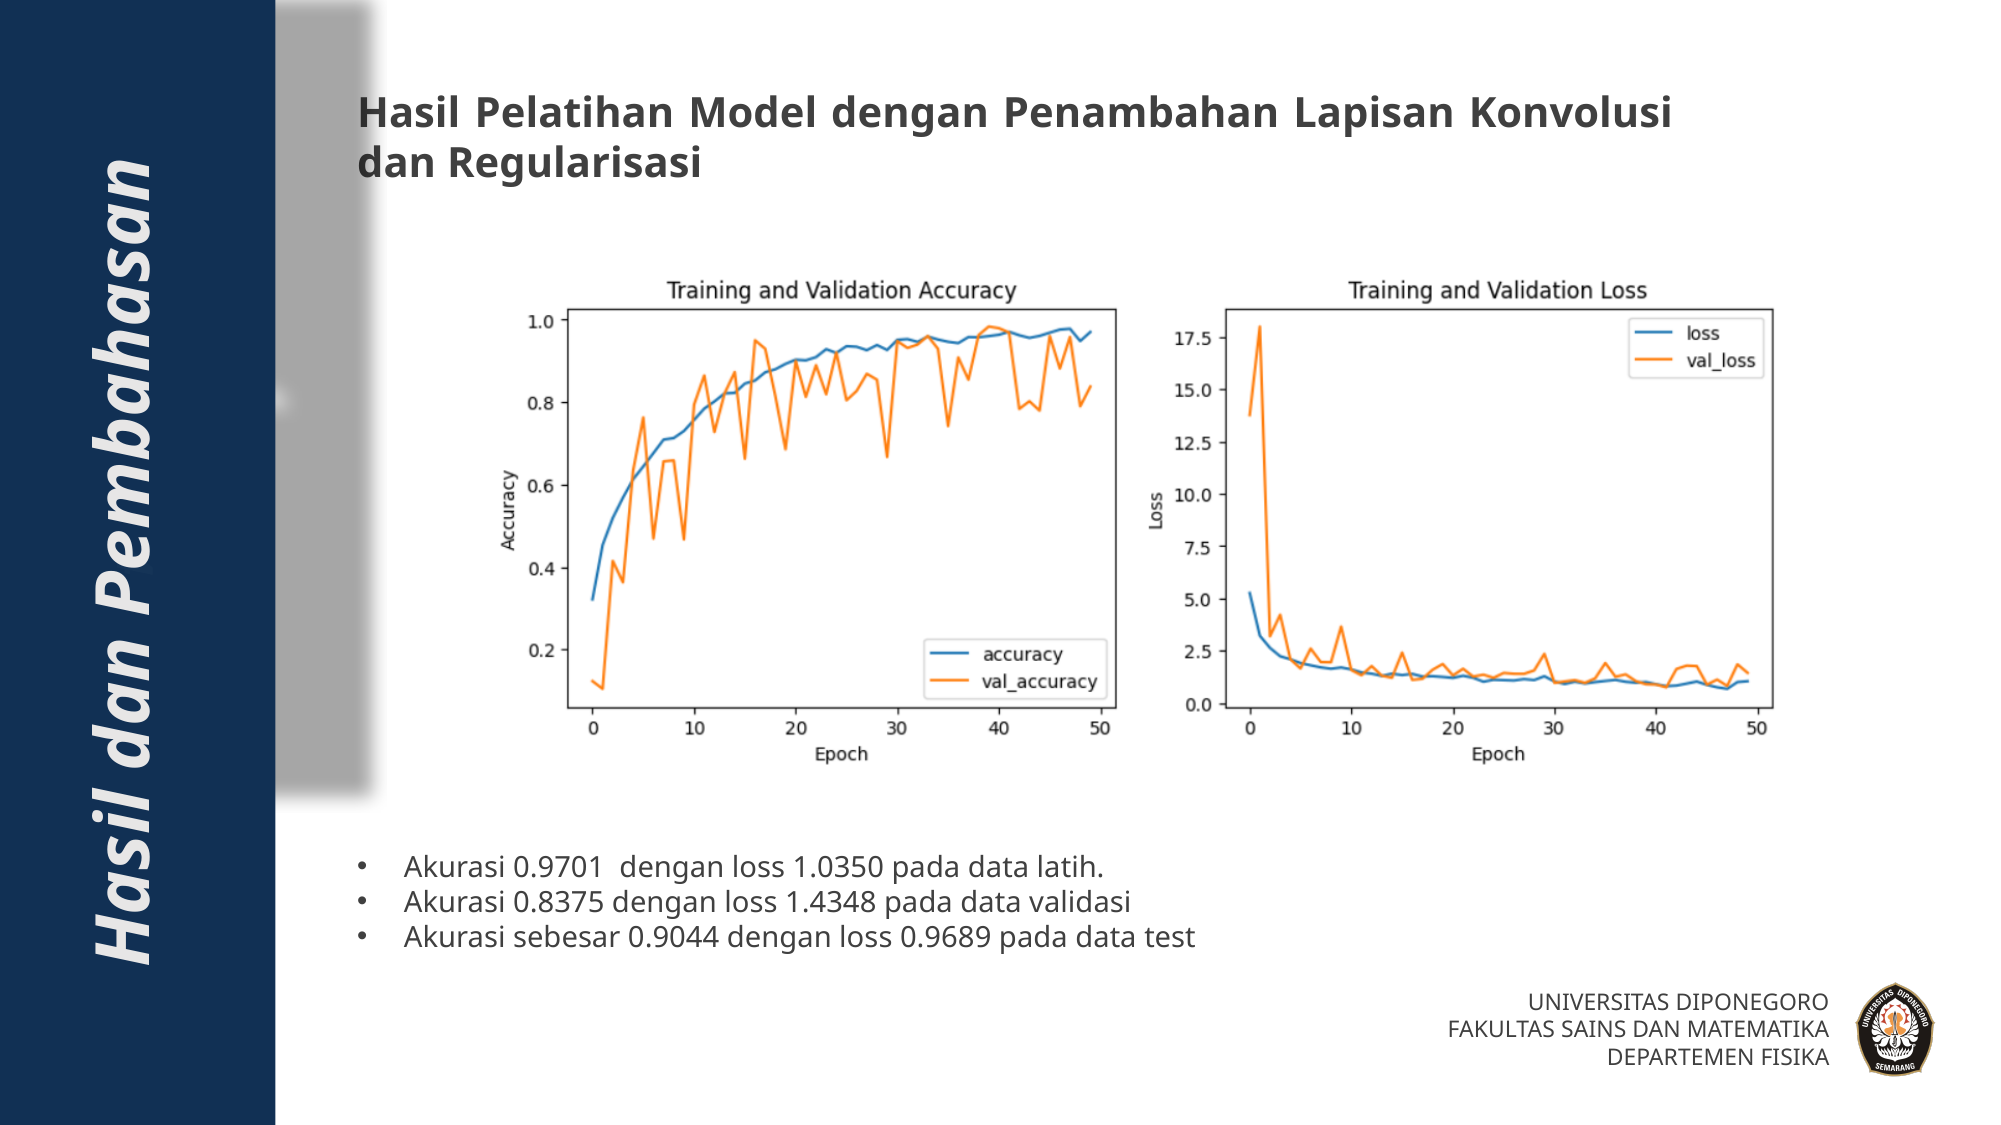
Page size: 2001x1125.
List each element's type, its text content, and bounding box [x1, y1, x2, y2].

picture [1847, 981, 1944, 1077]
text_box Akurasi 0.9701 dengan loss 1.0350 pada data latih. Akurasi 0.8375 dengan loss 1.4348 pada data validasi Akurasi sebesar 0.9044 dengan loss 0.9689 pada data test [342, 840, 1689, 961]
text_box Hasil dan Pembahasan [66, 100, 189, 1024]
picture [482, 256, 1782, 778]
text_box 4 [0, 0, 276, 1125]
text_box UNIVERSITAS DIPONEGORO FAKULTAS SAINS DAN MATEMATIKA DEPARTEMEN FISIKA [1217, 979, 1845, 1077]
text_box Hasil Pelatihan Model dengan Penambahan Lapisan Konvolusi dan Regularisasi [386, 78, 1689, 193]
